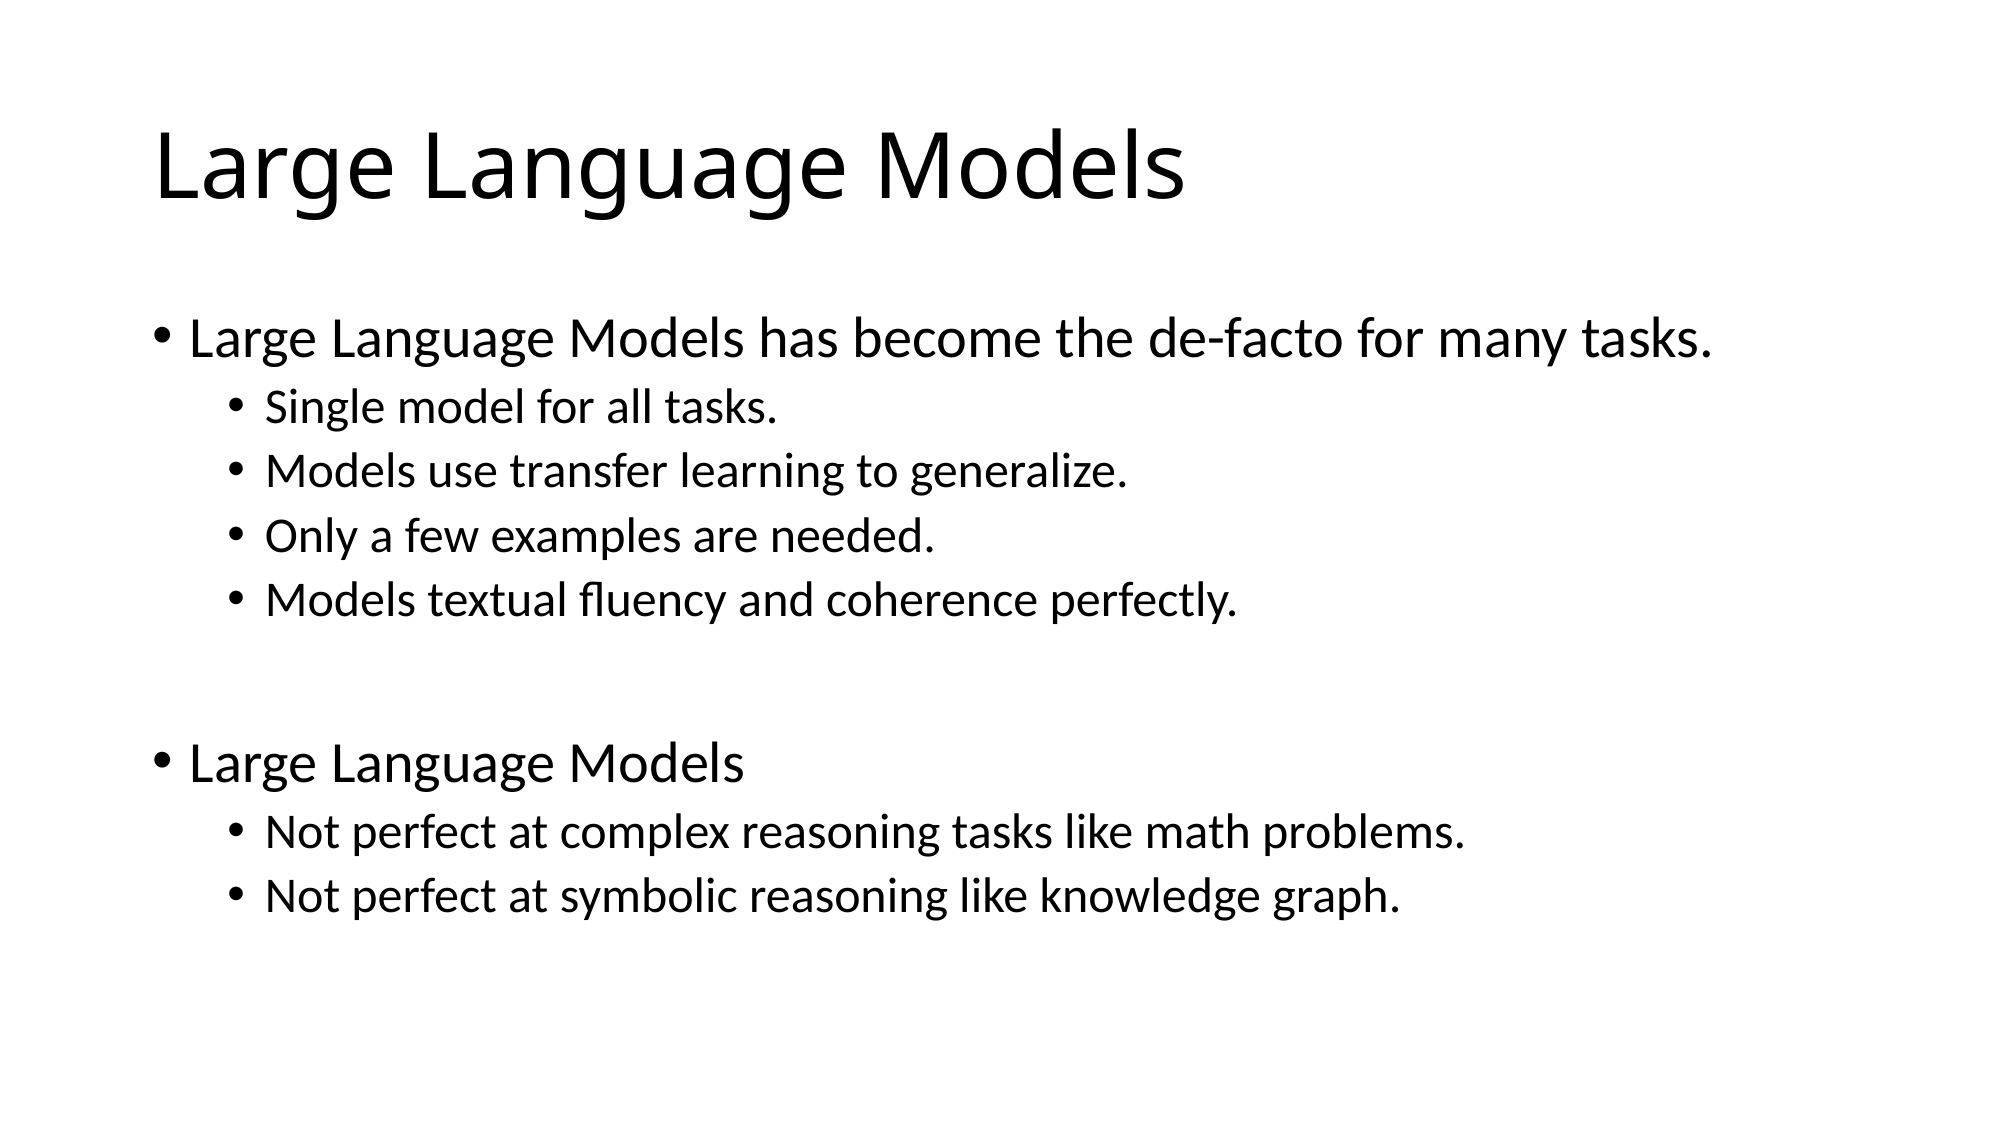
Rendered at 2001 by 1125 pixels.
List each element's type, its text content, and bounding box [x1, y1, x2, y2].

list Large Language Models has become the de-facto for many tasks. Single model for all tasks. Models use transfer learning to generalize. Only a few examples are needed. Models textual fluency and coherence perfectly. Large Language Models Not perfect at complex reasoning tasks like math problems. Not perfect at symbolic reasoning like knowledge graph. [137, 299, 1863, 1014]
title Large Language Models [137, 59, 1863, 278]
